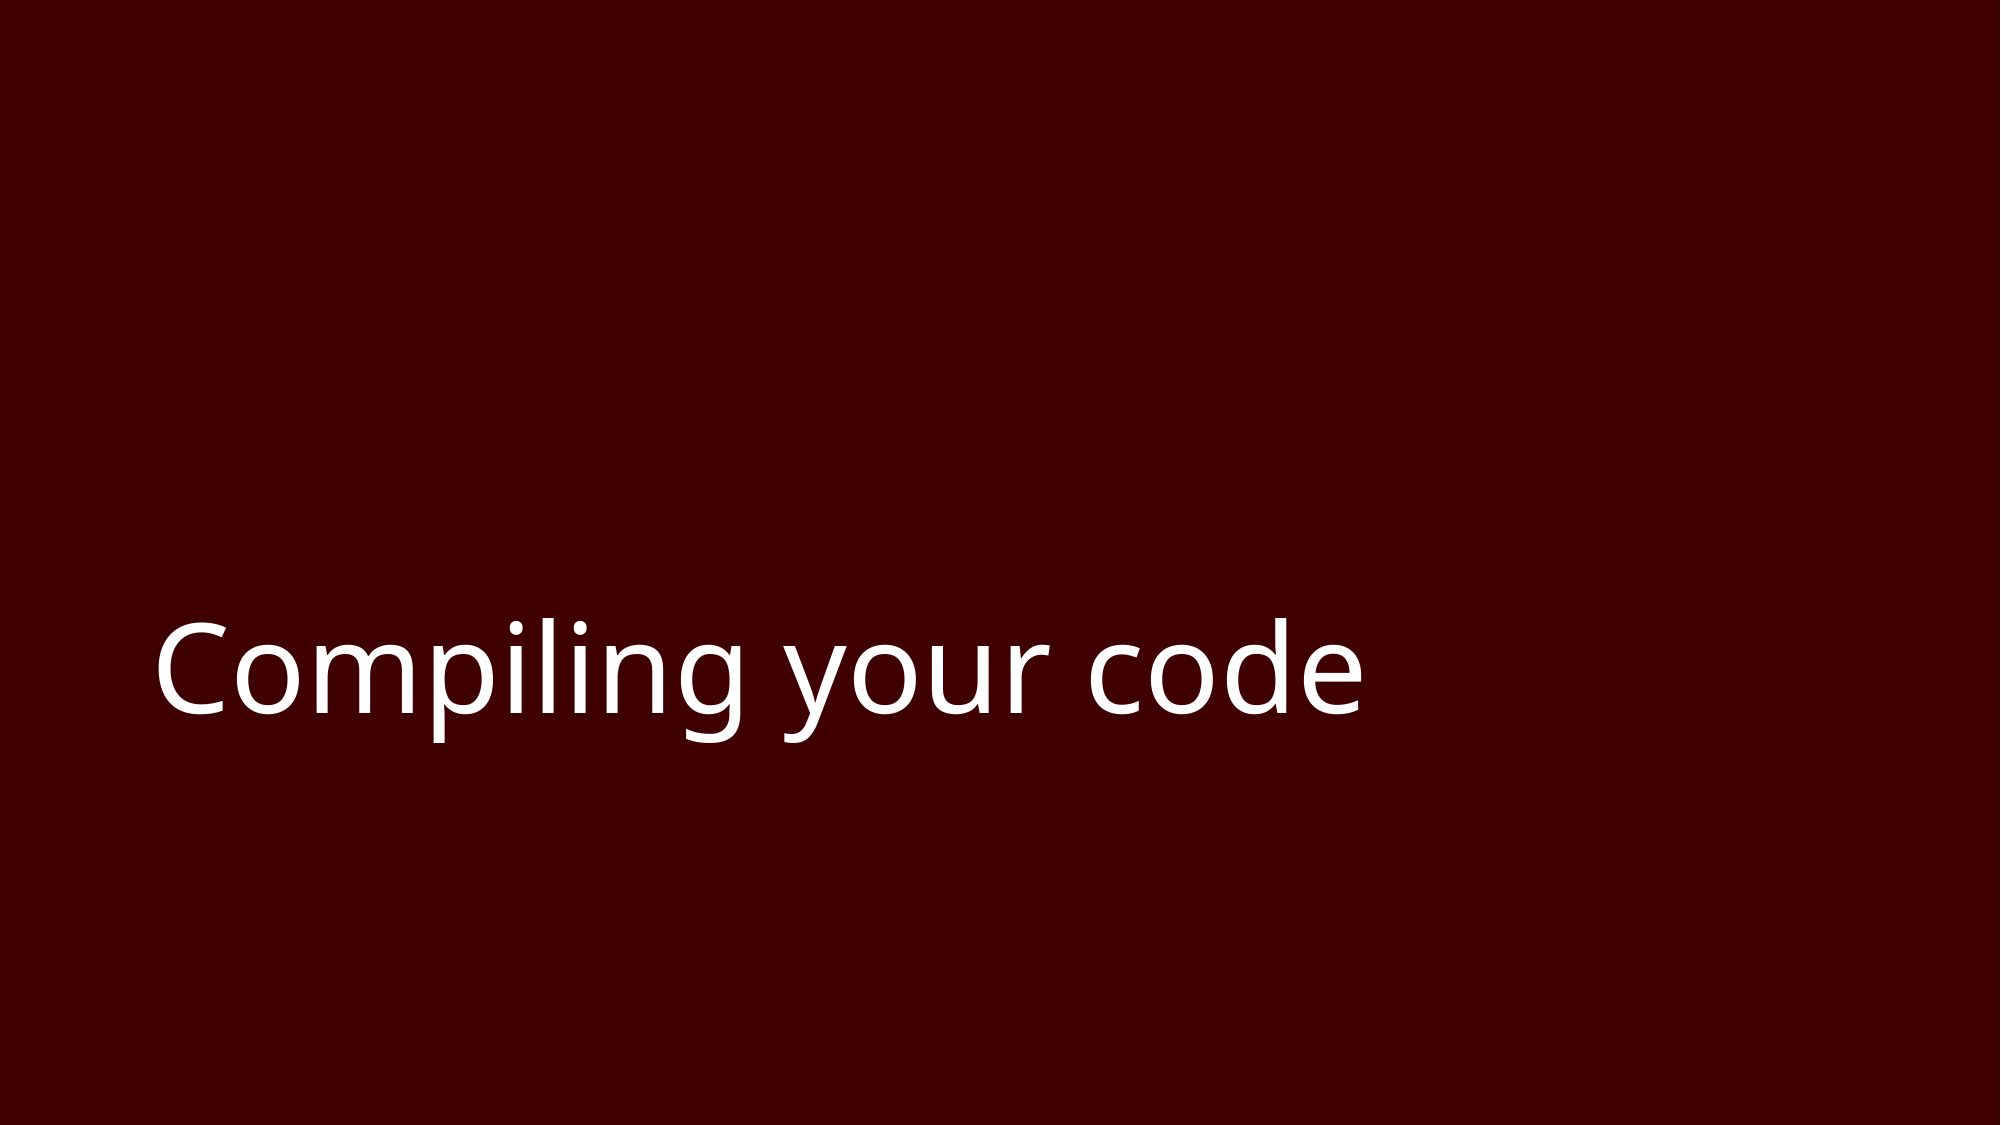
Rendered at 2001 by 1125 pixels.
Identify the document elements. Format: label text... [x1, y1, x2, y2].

title Compiling your code [136, 280, 1862, 749]
